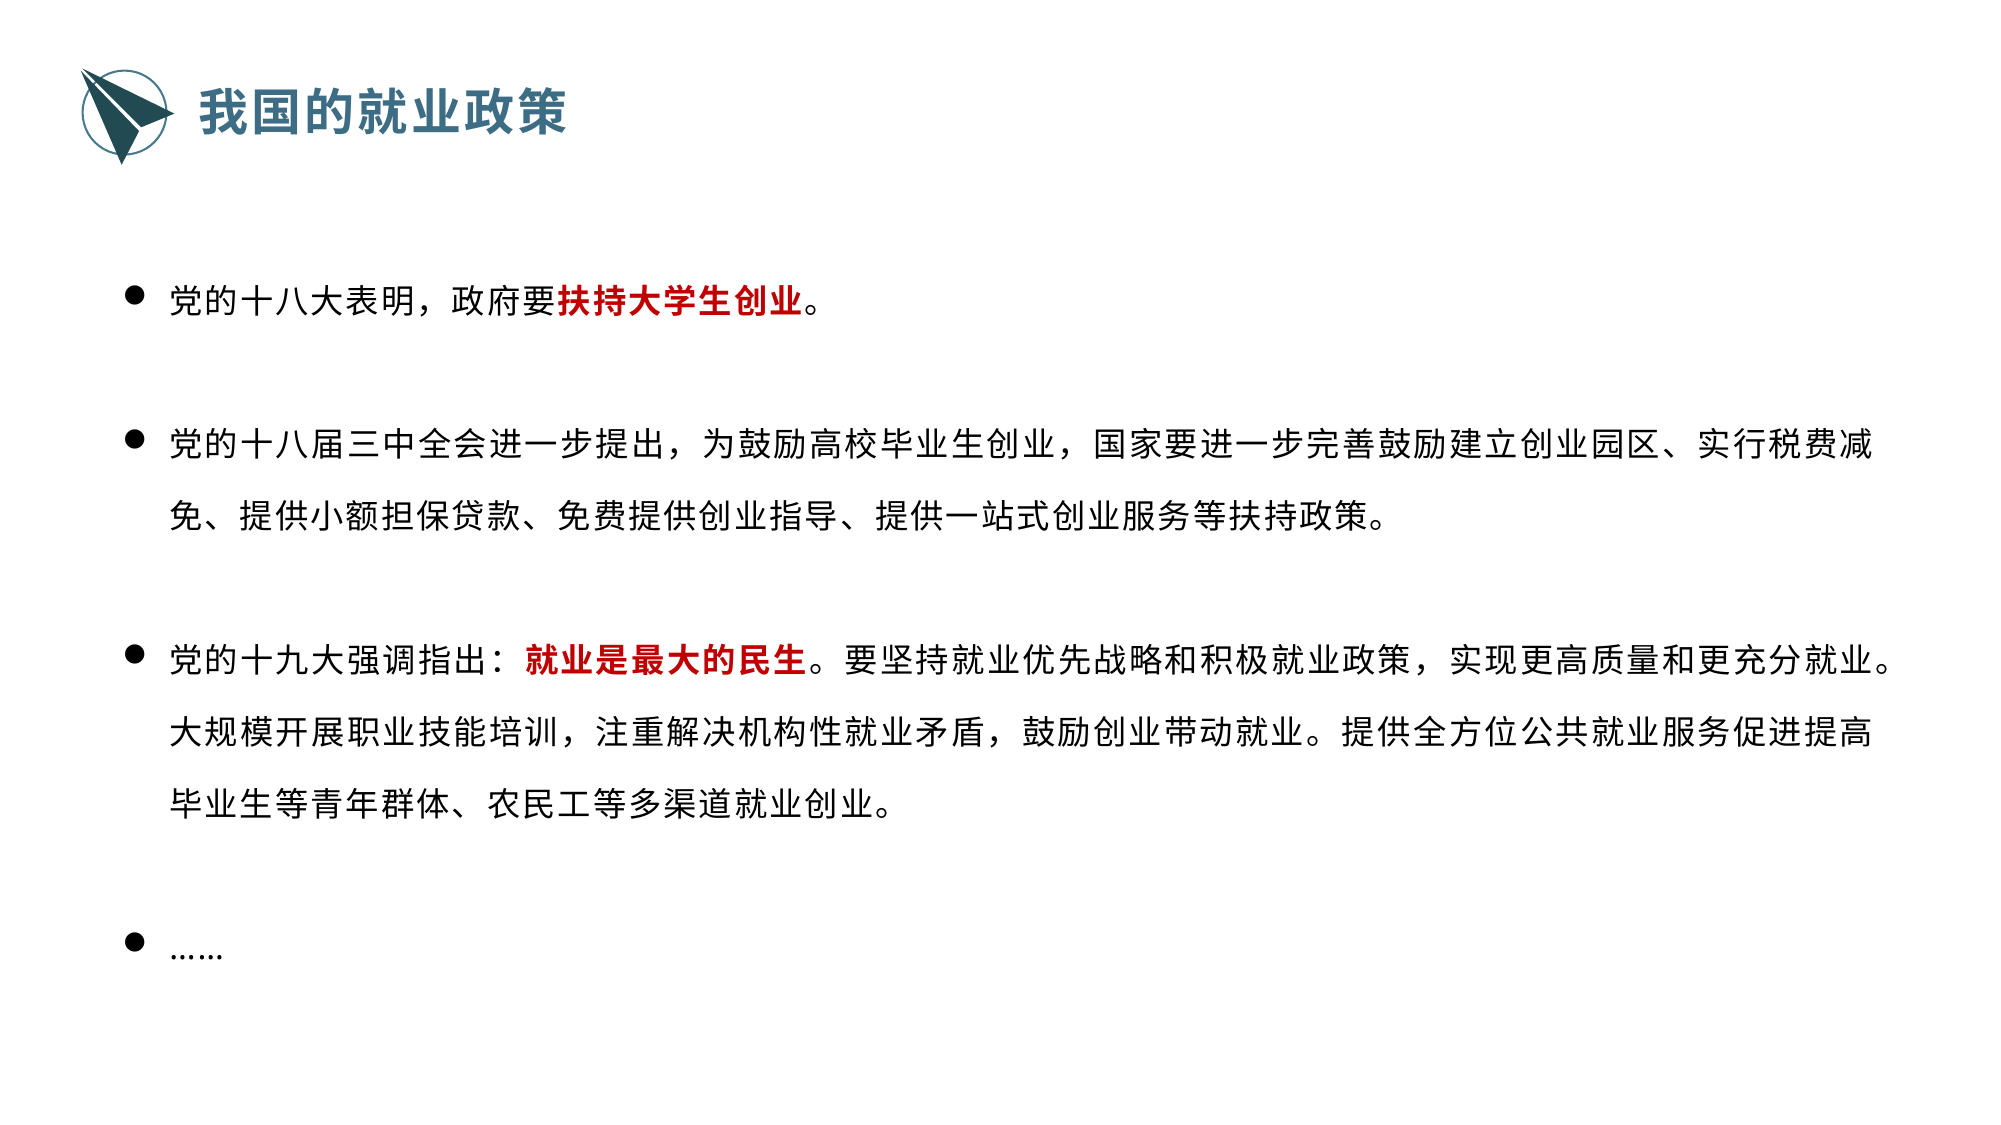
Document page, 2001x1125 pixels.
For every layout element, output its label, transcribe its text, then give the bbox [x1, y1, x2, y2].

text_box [80, 68, 175, 165]
text_box 党的十八大表明，政府要扶持大学生创业。 党的十八届三中全会进一步提出，为鼓励高校毕业生创业，国家要进一步完善鼓励建立创业园区、实行税费减免、提供小额担保贷款、免费提供创业指导、提供一站式创业服务等扶持政策。 党的十九大强调指出：就业是最大的民生。要坚持就业优先战略和积极就业政策，实现更高质量和更充分就业。大规模开展职业技能培训，注重解决机构性就业矛盾，鼓励创业带动就业。提供全方位公共就业服务促进提高毕业生等青年群体、农民工等多渠道就业创业。 …… [107, 240, 1890, 1034]
text_box 我国的就业政策 [183, 72, 1184, 148]
